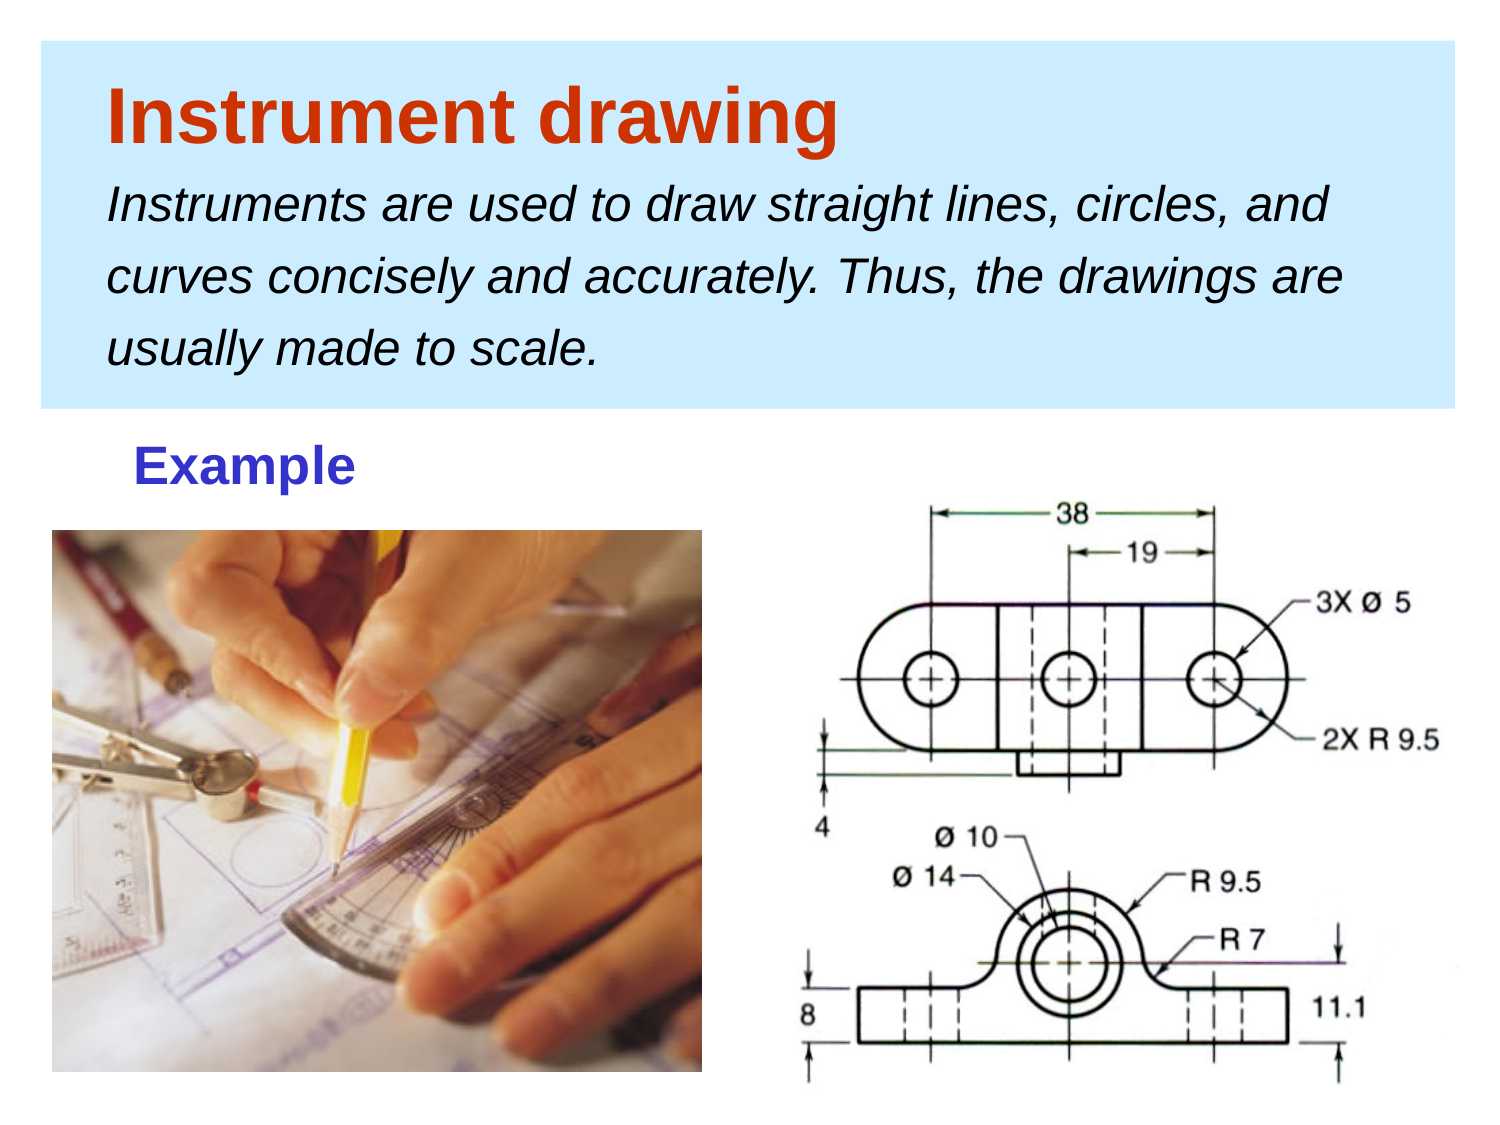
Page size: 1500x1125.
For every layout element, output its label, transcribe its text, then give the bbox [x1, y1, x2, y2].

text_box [52, 423, 1463, 1099]
text_box [40, 40, 1455, 409]
text_box Instrument drawing Instruments are used to draw straight lines, circles, and curves concisely and accurately. Thus, the drawings are usually made to scale. [91, 19, 1378, 383]
